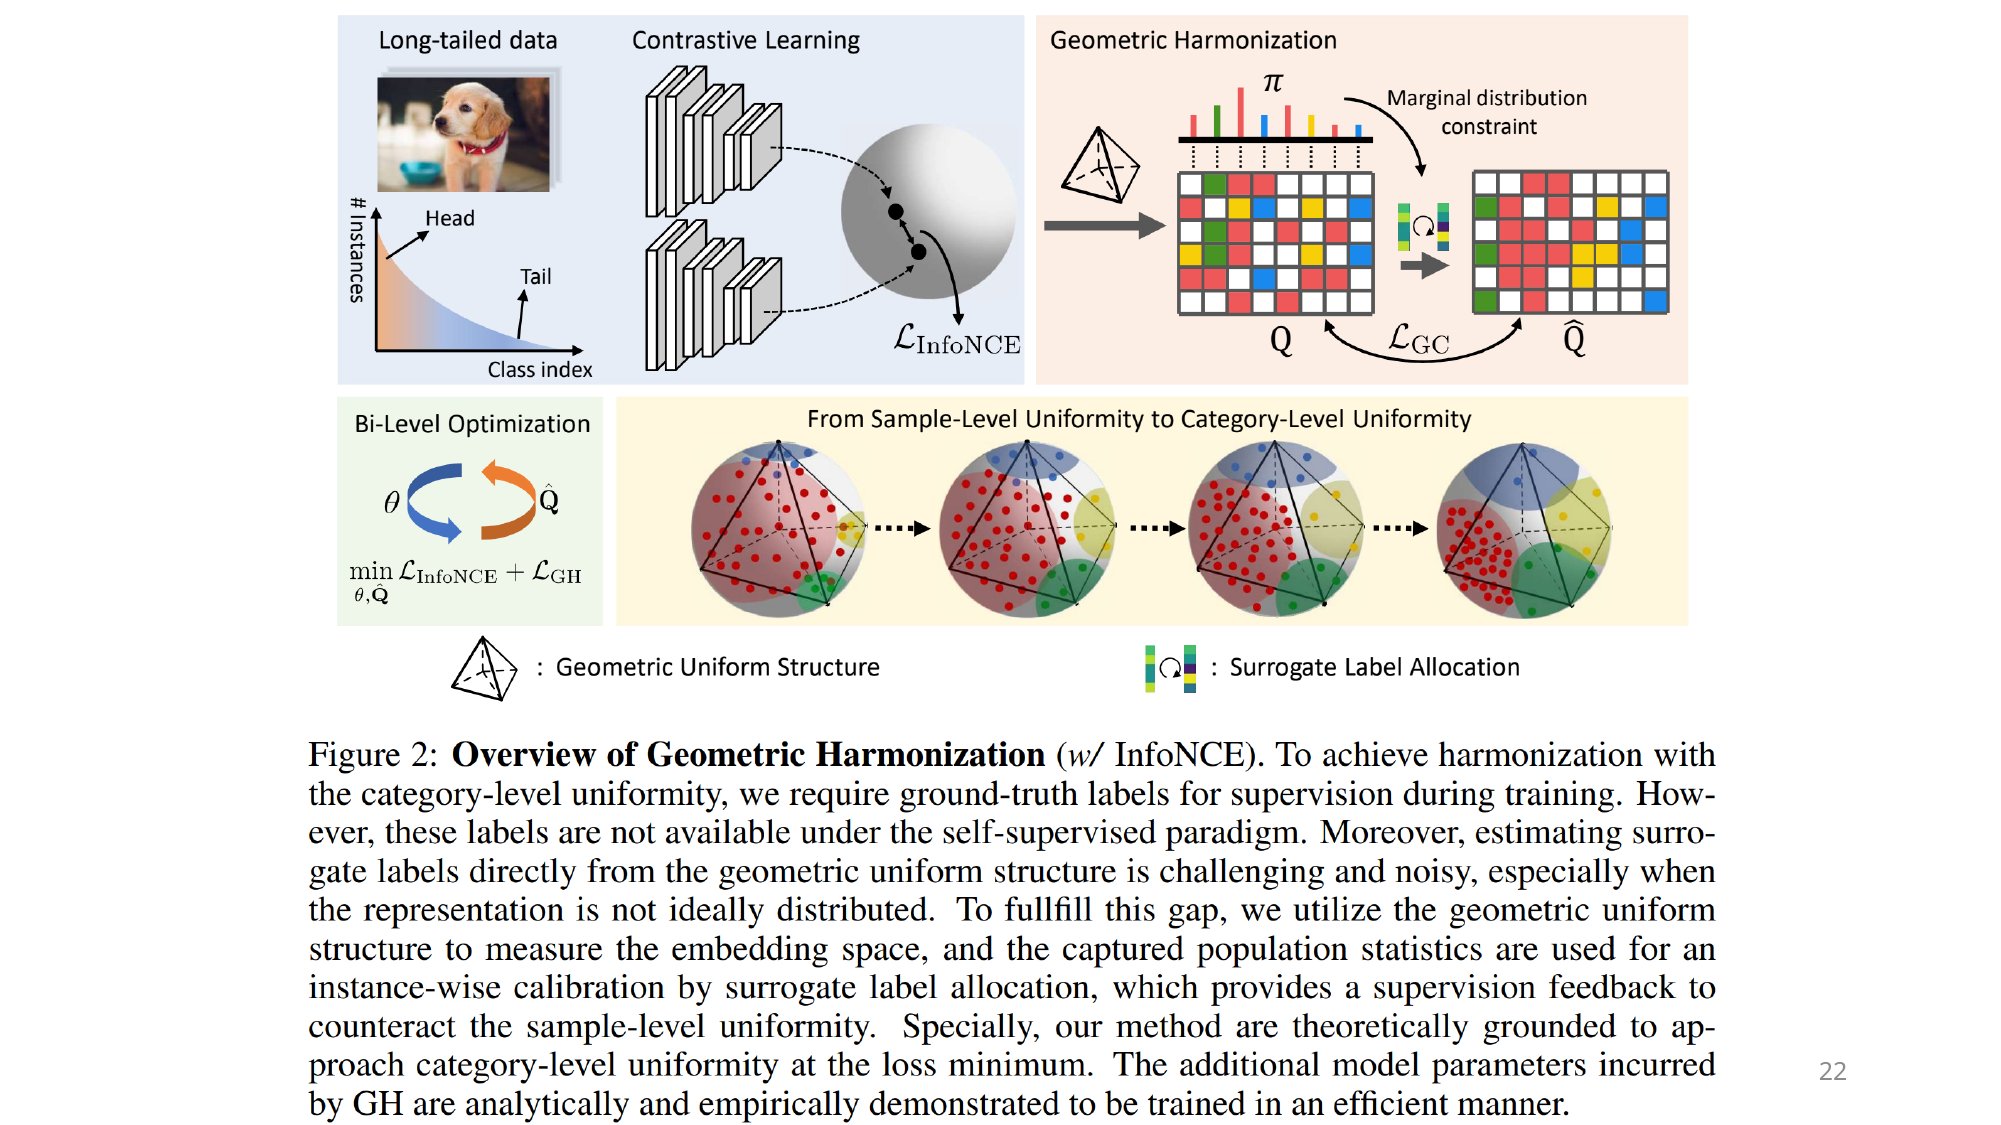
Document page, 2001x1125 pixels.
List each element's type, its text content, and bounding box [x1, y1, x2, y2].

slide_number 22 [1728, 1042, 1863, 1103]
picture [272, 0, 1728, 1125]
